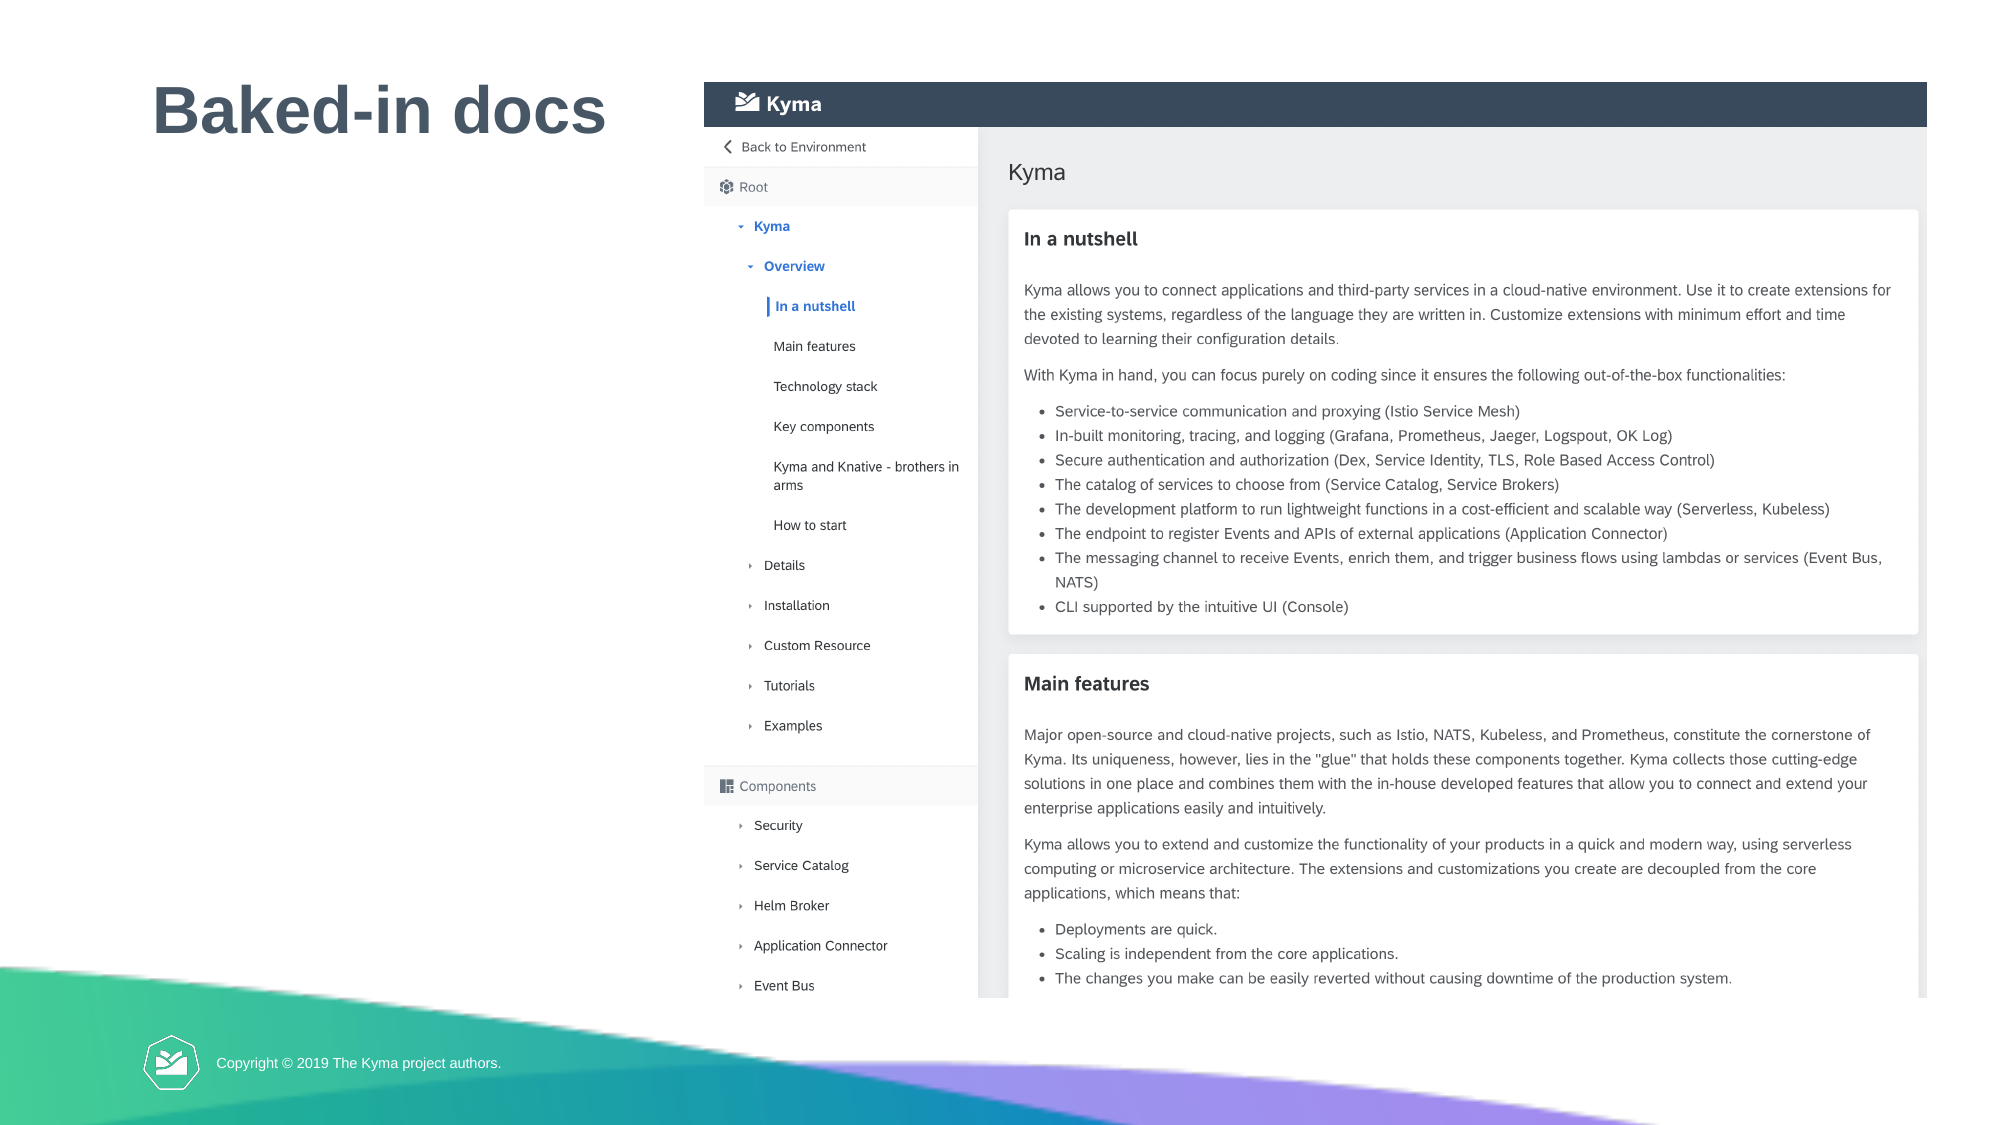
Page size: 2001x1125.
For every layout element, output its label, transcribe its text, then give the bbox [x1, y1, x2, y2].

title Baked-in docs [137, 59, 1863, 278]
picture [0, 82, 2001, 1125]
